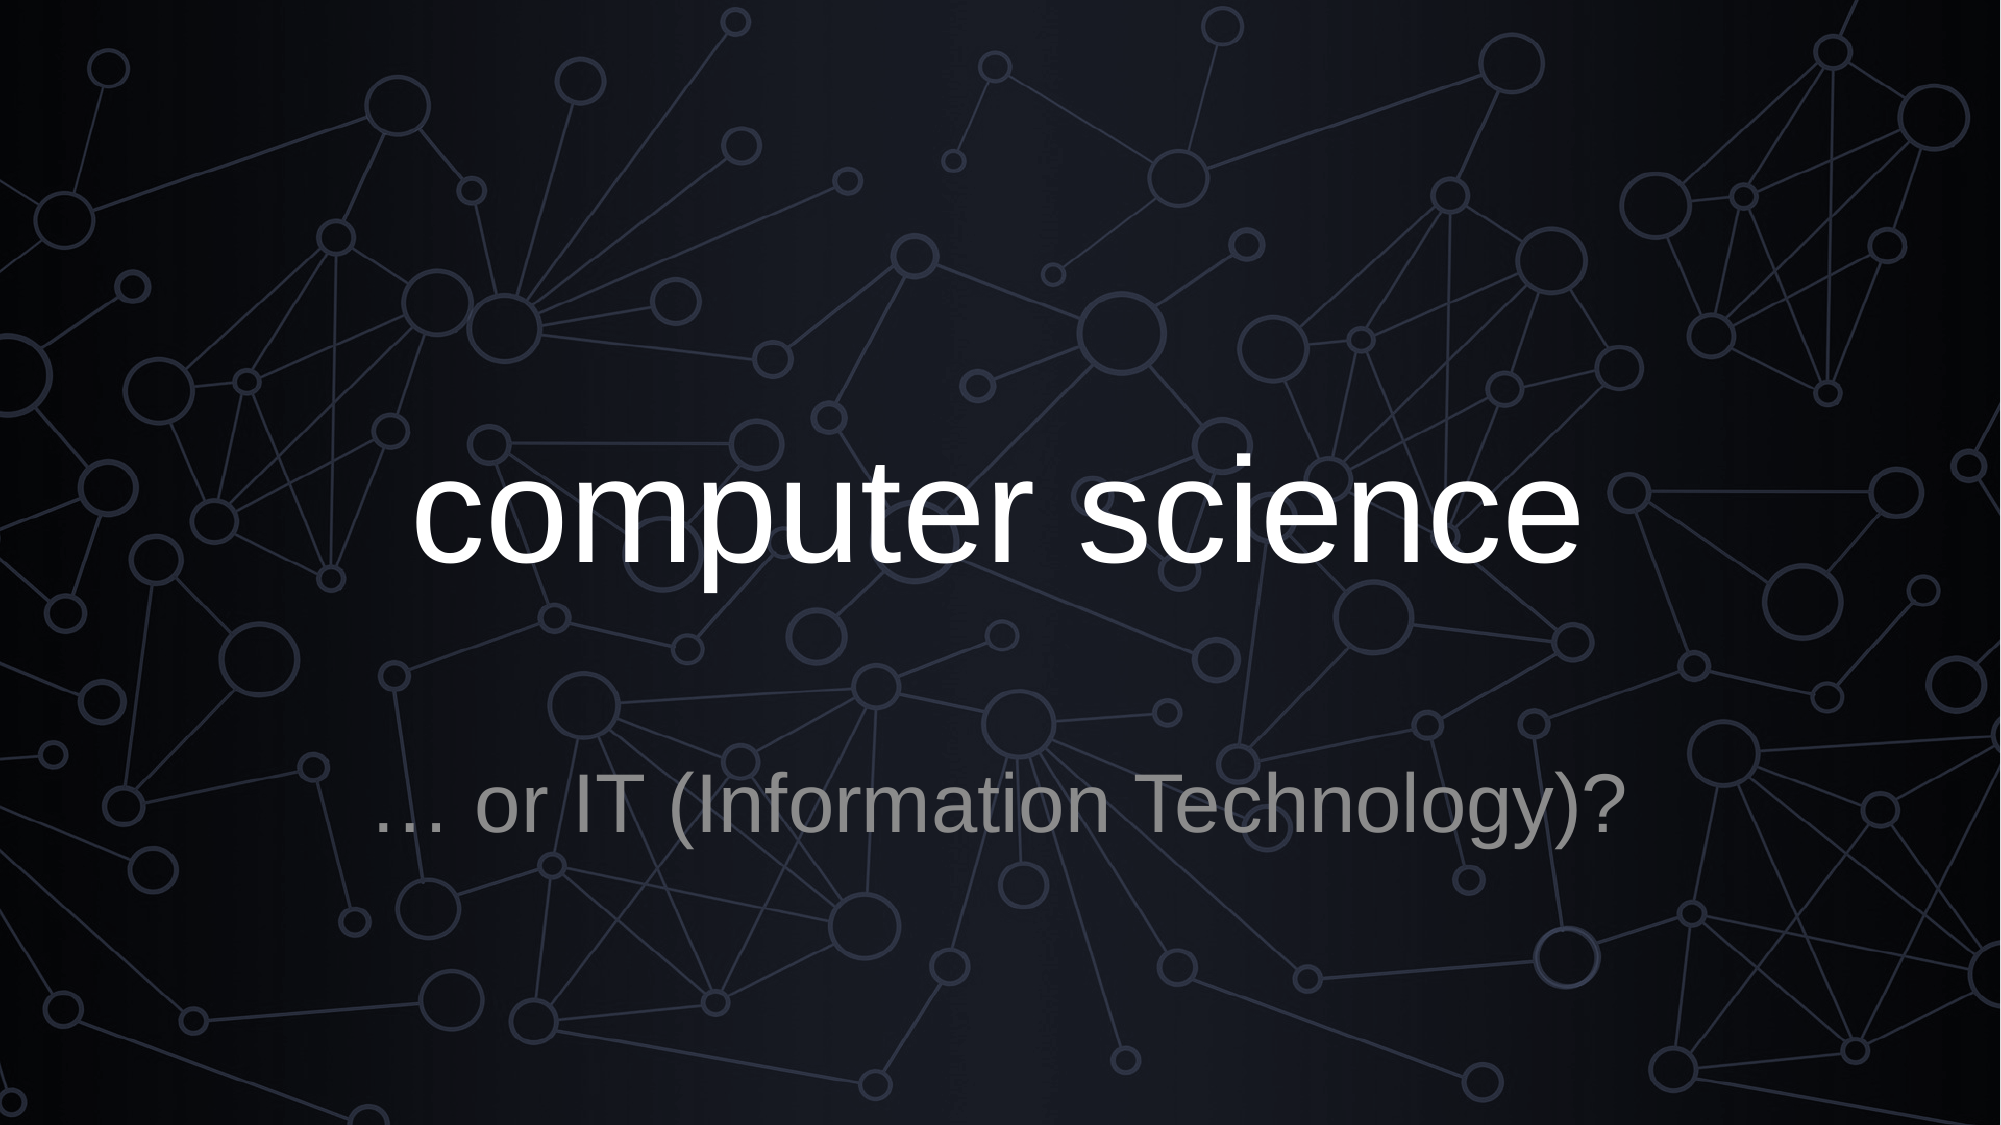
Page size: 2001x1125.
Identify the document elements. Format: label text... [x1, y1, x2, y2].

title computer science [136, 280, 1862, 749]
list … or IT (Information Technology)? [136, 752, 1862, 999]
